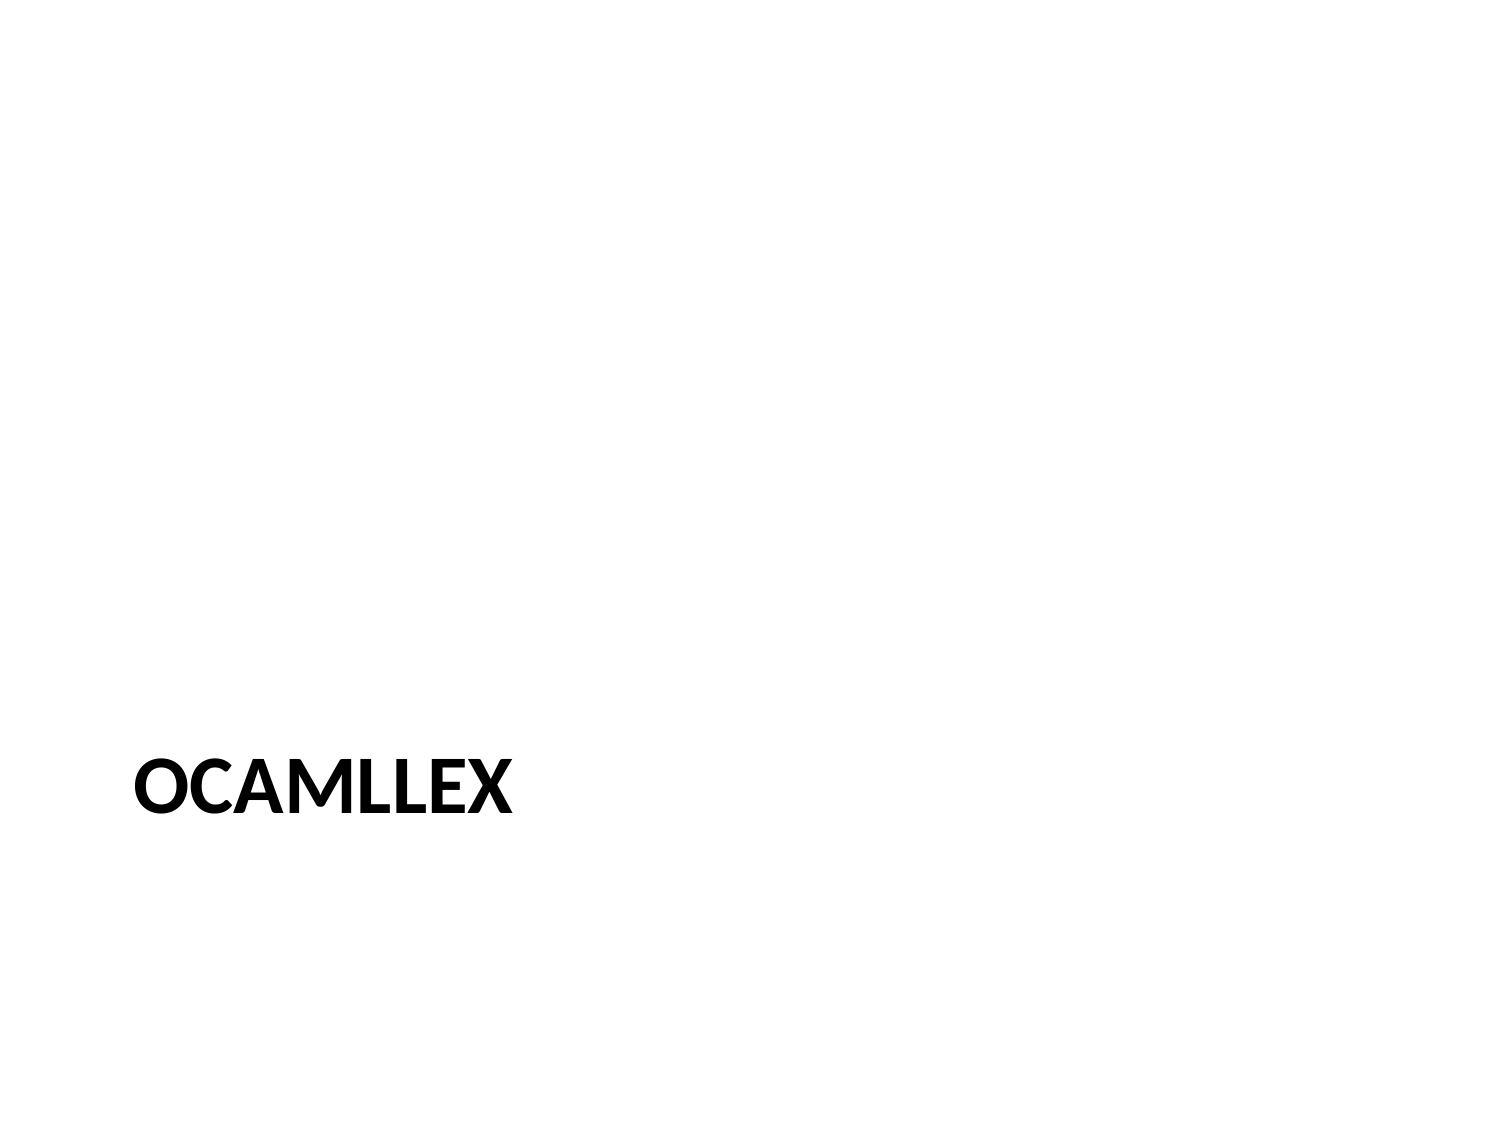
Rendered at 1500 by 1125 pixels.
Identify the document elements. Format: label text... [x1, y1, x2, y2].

title OCAMLLEX [118, 722, 1450, 1013]
